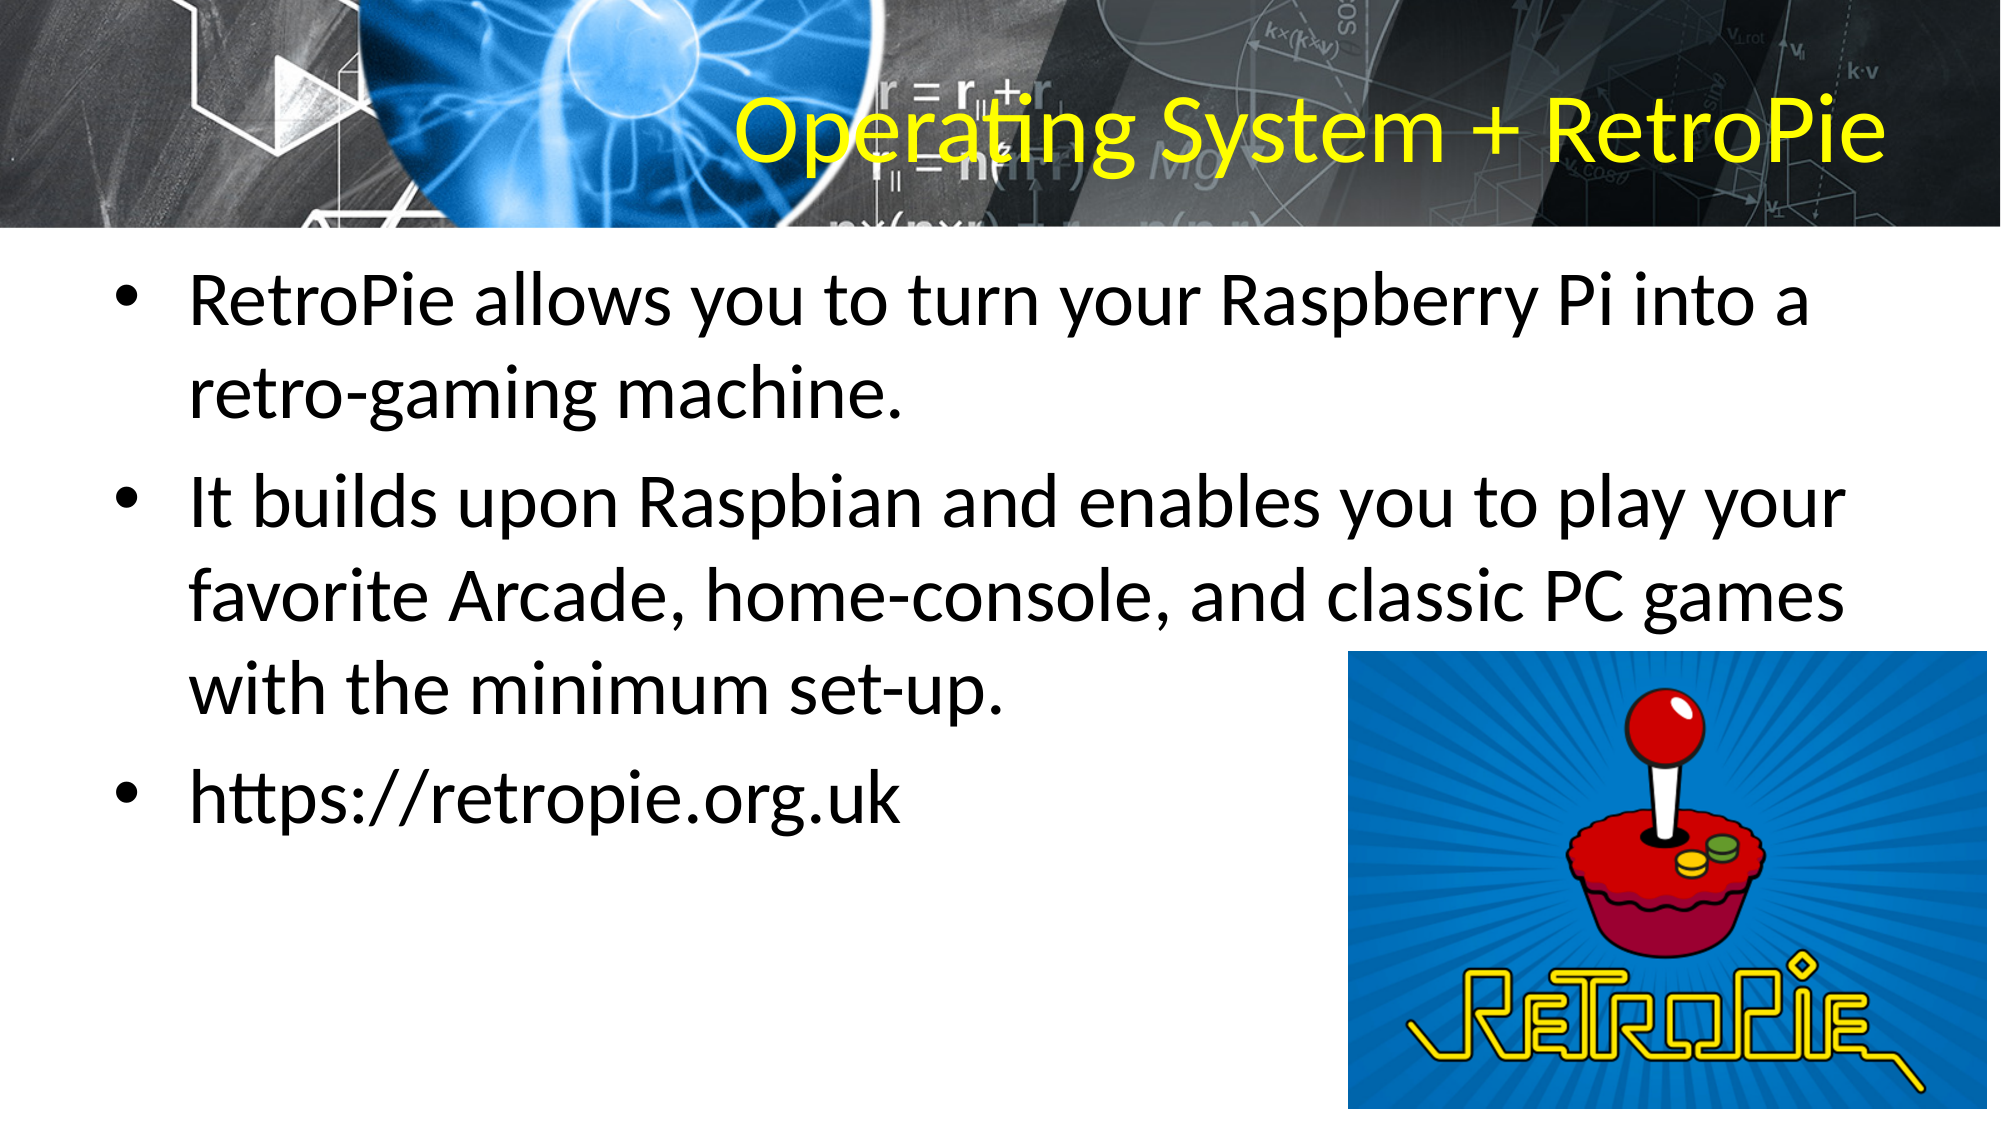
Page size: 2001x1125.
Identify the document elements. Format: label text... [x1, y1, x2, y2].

title Operating System + RetroPie [98, 39, 1905, 207]
picture [0, 0, 2001, 1125]
list RetroPie allows you to turn your Raspberry Pi into a retro-gaming machine. It builds upon Raspbian and enables you to play your favorite Arcade, home-console, and classic PC games with the minimum set-up. https://retropie.org.uk [98, 240, 1902, 1064]
